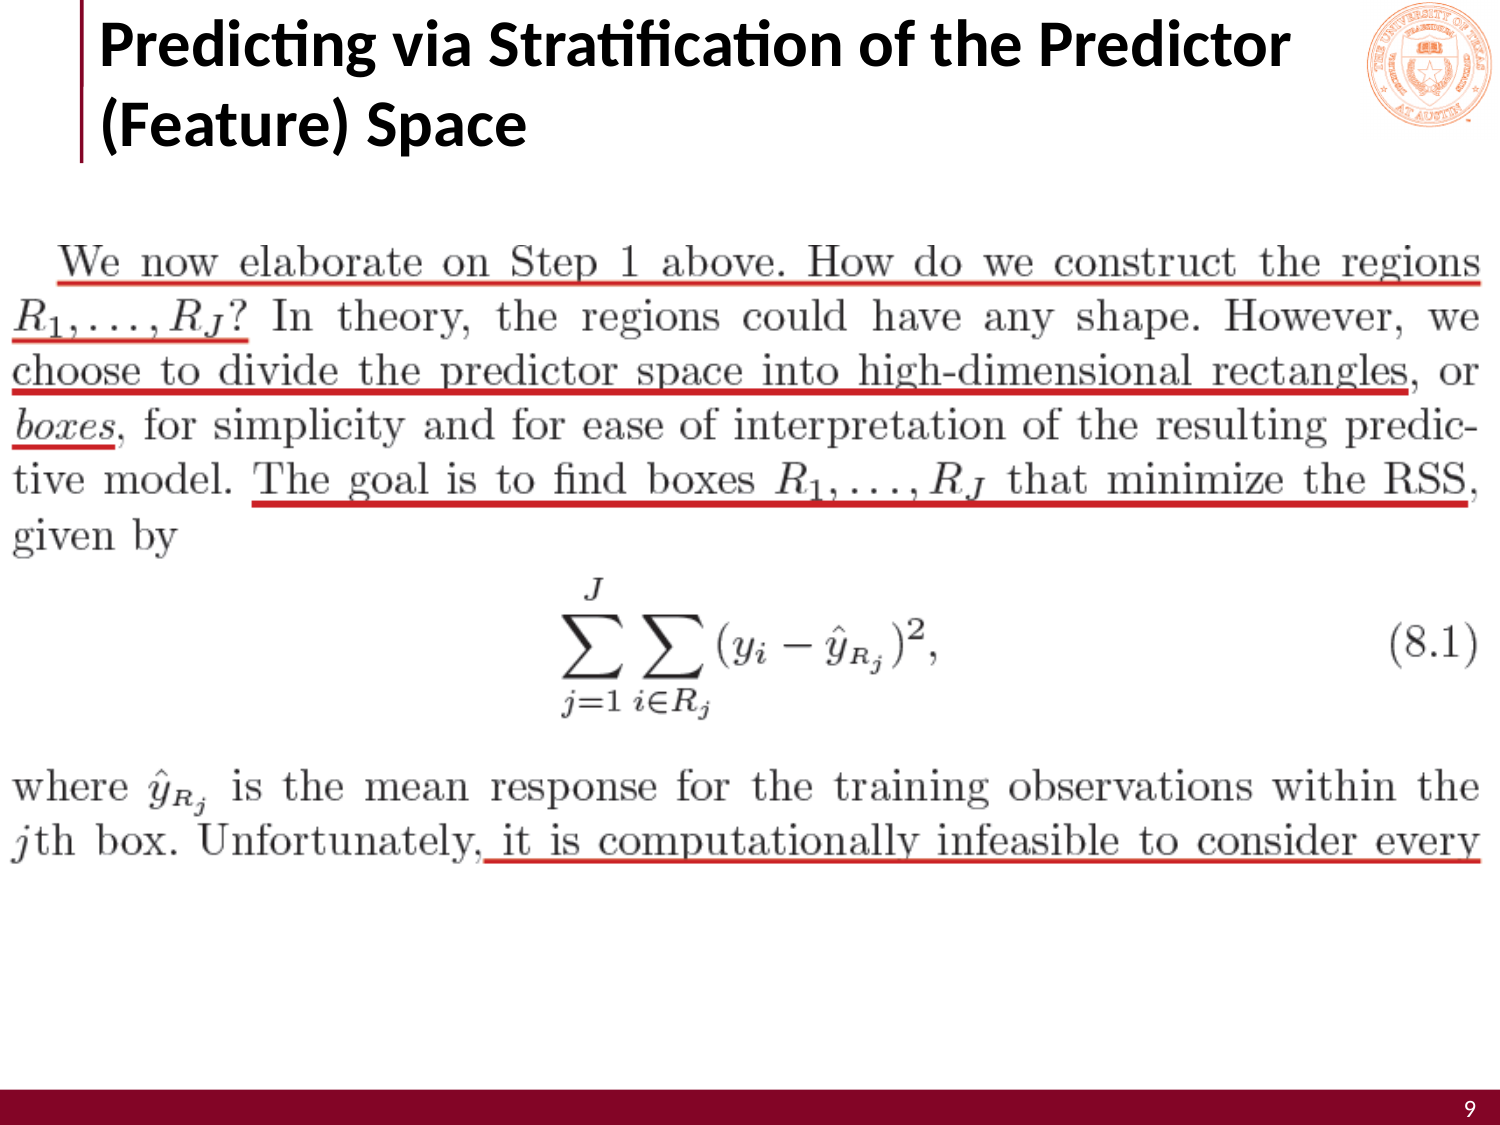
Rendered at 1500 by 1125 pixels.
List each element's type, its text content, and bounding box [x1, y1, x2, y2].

title Predicting via Stratification of the Predictor (Feature) Space [84, 37, 1380, 122]
picture [0, 245, 1500, 878]
slide_number 9 [1141, 1077, 1492, 1125]
picture [1360, 0, 1498, 140]
